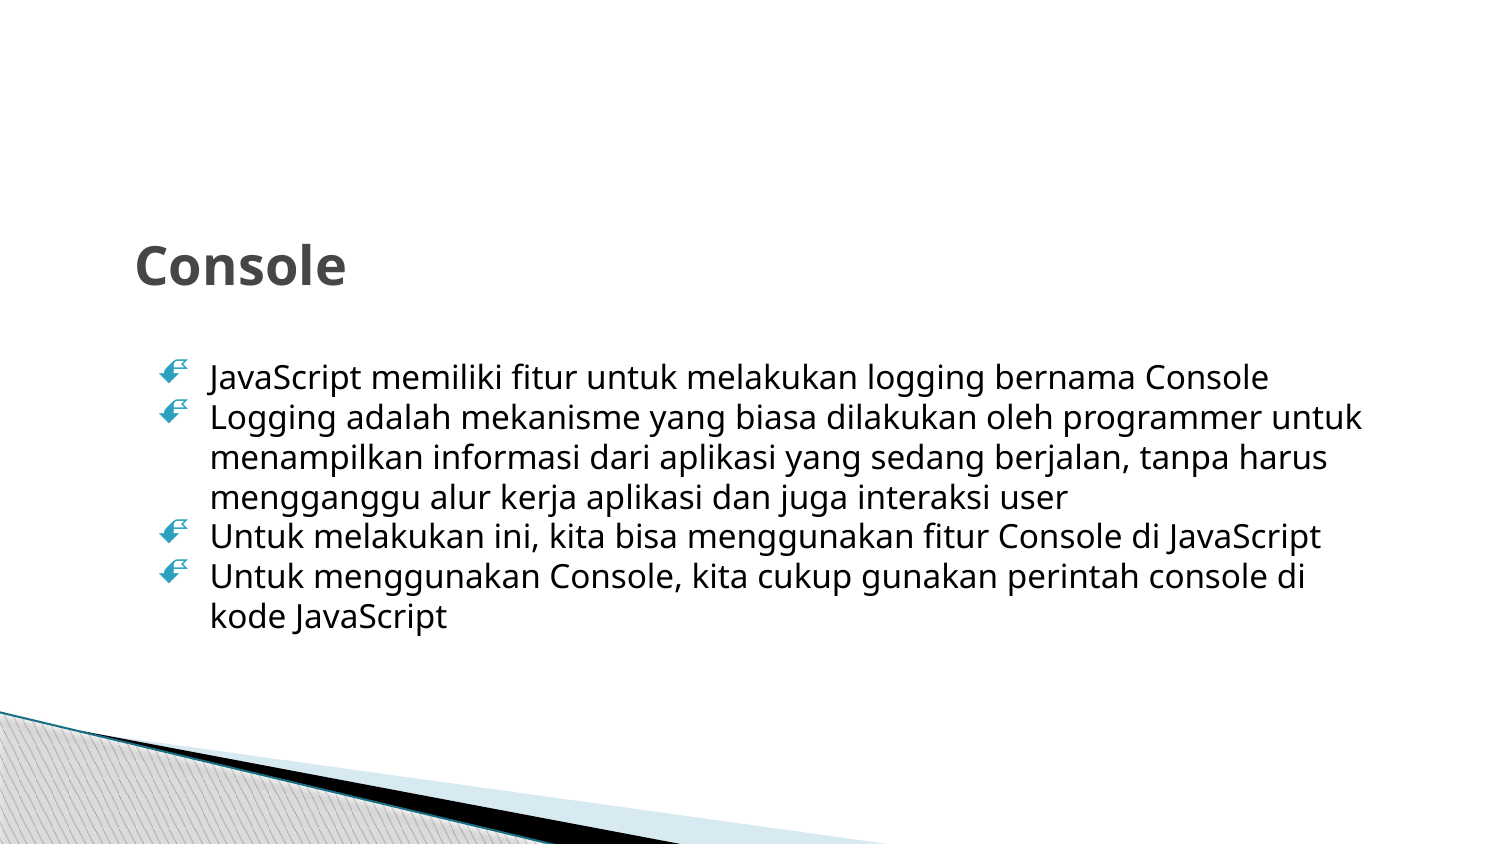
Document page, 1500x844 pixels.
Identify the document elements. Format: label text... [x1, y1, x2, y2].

list JavaScript memiliki fitur untuk melakukan logging bernama Console Logging adalah mekanisme yang biasa dilakukan oleh programmer untuk menampilkan informasi dari aplikasi yang sedang berjalan, tanpa harus mengganggu alur kerja aplikasi dan juga interaksi user Untuk melakukan ini, kita bisa menggunakan fitur Console di JavaScript Untuk menggunakan Console, kita cukup gunakan perintah console di kode JavaScript [119, 341, 1381, 712]
title Console [119, 216, 1381, 305]
